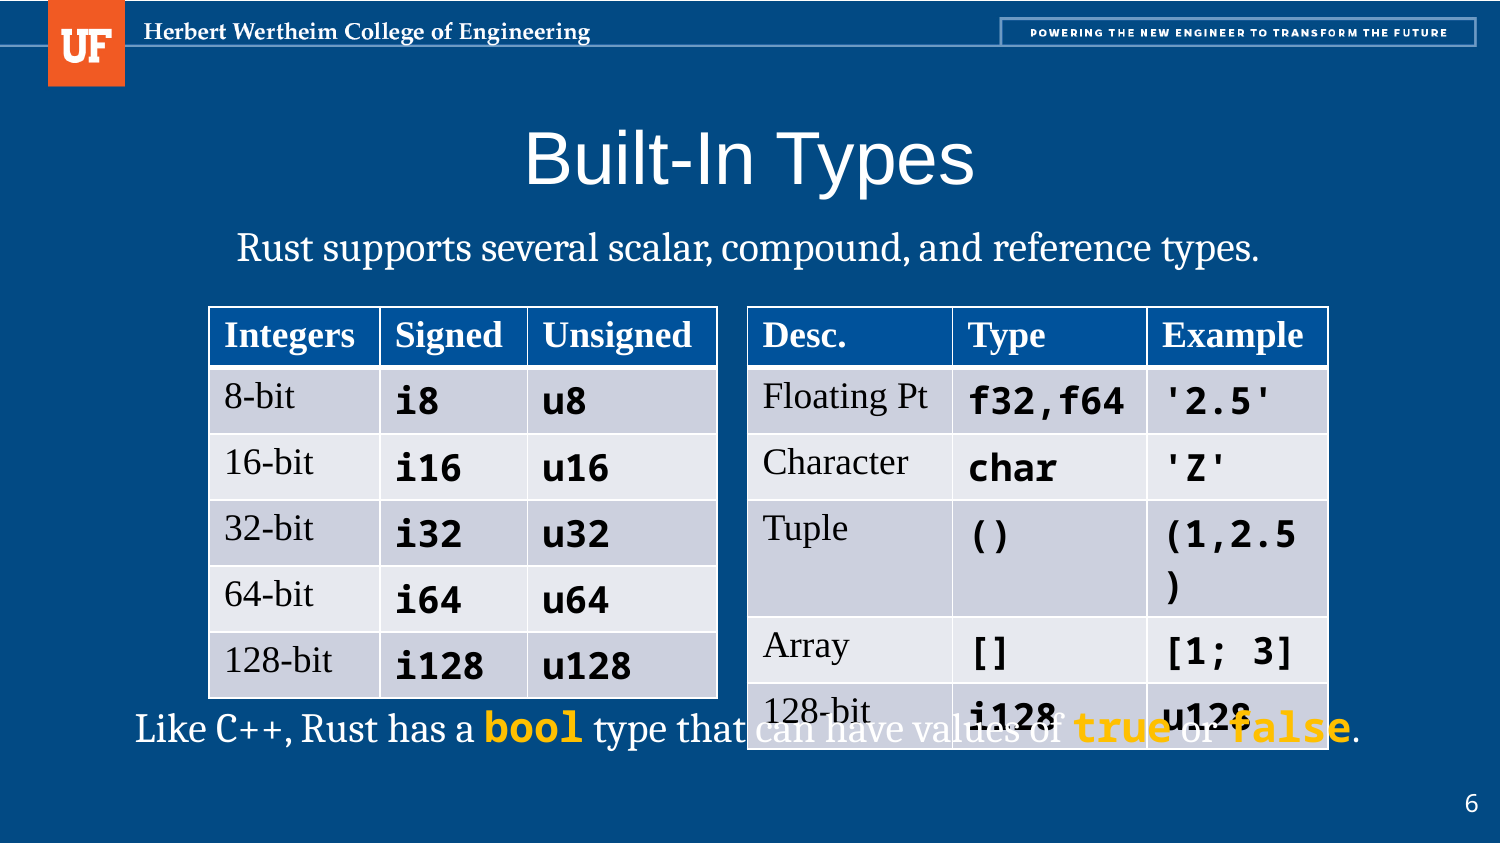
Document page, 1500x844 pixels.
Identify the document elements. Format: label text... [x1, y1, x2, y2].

table_cell i16 [381, 435, 527, 499]
table_cell i64 [381, 567, 527, 631]
table_cell 128-bit [748, 684, 952, 693]
text_box Like C++, Rust has a bool type that can have values of true or false. [113, 693, 1382, 752]
table_cell u8 [528, 370, 716, 433]
table_cell u128 [528, 633, 716, 693]
table_cell Array [748, 618, 952, 682]
table_cell i128 [953, 684, 1146, 693]
table_cell u128 [1148, 684, 1327, 693]
table_cell '2.5' [1148, 370, 1327, 433]
table_cell () [953, 501, 1146, 616]
table_cell Character [748, 435, 952, 499]
table_cell i32 [381, 501, 527, 565]
table_cell i8 [381, 370, 527, 433]
table_cell 64-bit [210, 567, 379, 631]
title Built-In Types [47, 101, 1453, 240]
list Rust supports several scalar, compound, and reference types. [113, 240, 1383, 270]
table_cell i128 [381, 633, 527, 693]
table_header Desc. [748, 308, 952, 365]
table_cell 32-bit [210, 501, 379, 565]
table_header Example [1148, 308, 1327, 365]
picture [0, 0, 1500, 843]
table_cell Floating Pt [748, 370, 952, 433]
table_cell [] [953, 618, 1146, 682]
table_cell char [953, 435, 1146, 499]
table_cell u32 [528, 501, 716, 565]
table_header Type [953, 308, 1146, 365]
table_cell u16 [528, 435, 716, 499]
table_cell 128-bit [210, 633, 379, 693]
slide_number 6 [1156, 782, 1494, 828]
table_header Integers [210, 308, 379, 365]
table_cell 'Z' [1148, 435, 1327, 499]
table_cell f32,f64 [953, 370, 1146, 433]
table_cell [1; 3] [1148, 618, 1327, 682]
table_cell u64 [528, 567, 716, 631]
table_header Signed [381, 308, 527, 365]
table_cell 8-bit [210, 370, 379, 433]
table_cell 16-bit [210, 435, 379, 499]
table_cell (1,2.5) [1148, 501, 1327, 616]
table_header Unsigned [528, 308, 716, 365]
table_cell Tuple [748, 501, 952, 616]
